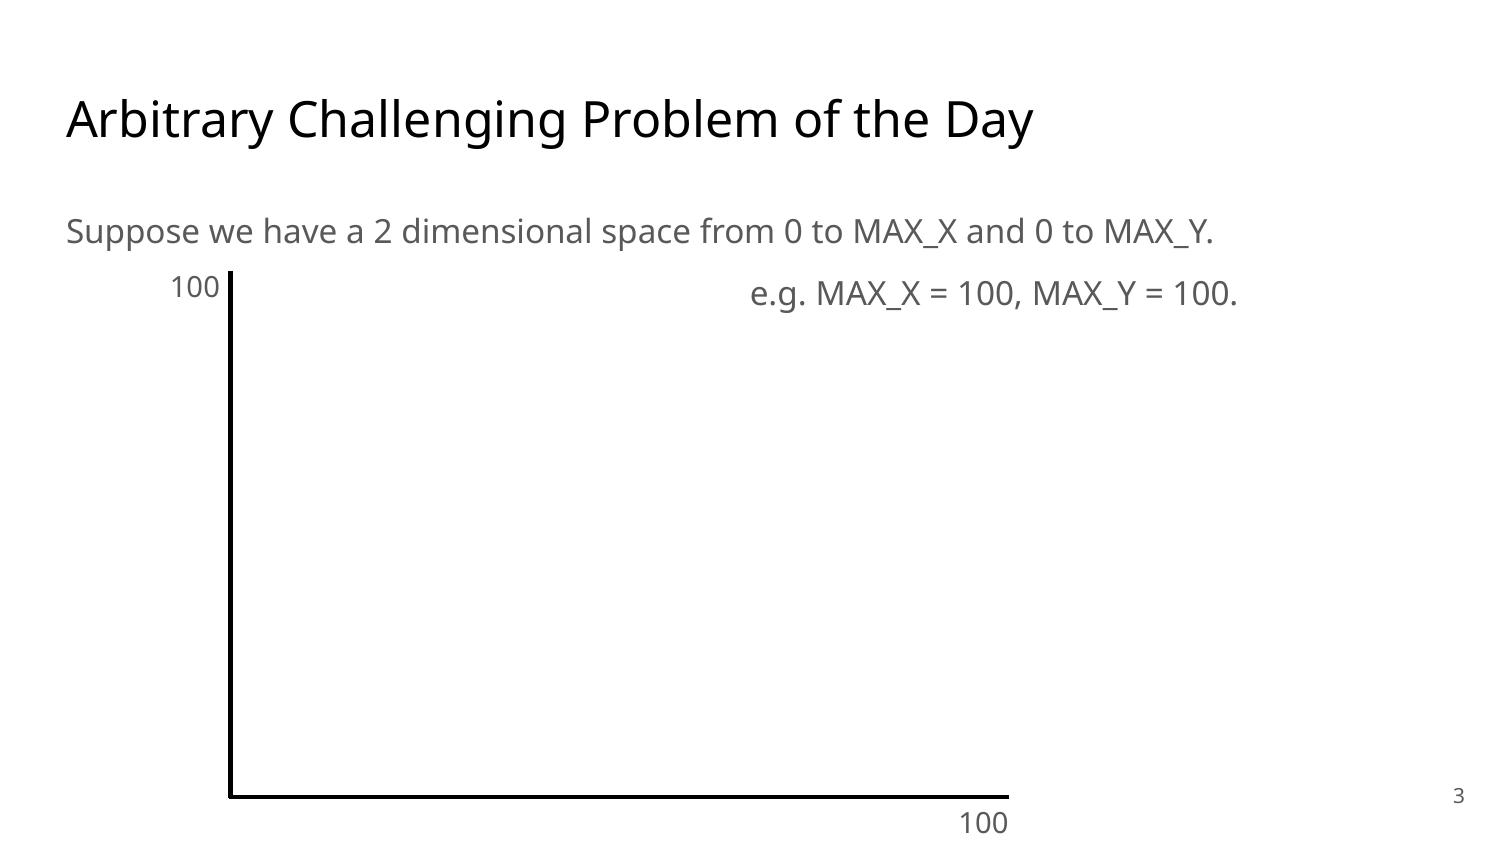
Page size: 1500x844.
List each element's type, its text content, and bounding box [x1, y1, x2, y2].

text_box 100 [154, 253, 405, 366]
list Suppose we have a 2 dimensional space from 0 to MAX_X and 0 to MAX_Y. e.g. MAX_X = 100, MAX_Y = 100. [51, 189, 1449, 324]
title Arbitrary Challenging Problem of the Day [51, 72, 1449, 167]
text_box 100 [943, 789, 1194, 844]
slide_number ‹#› [1389, 764, 1480, 830]
